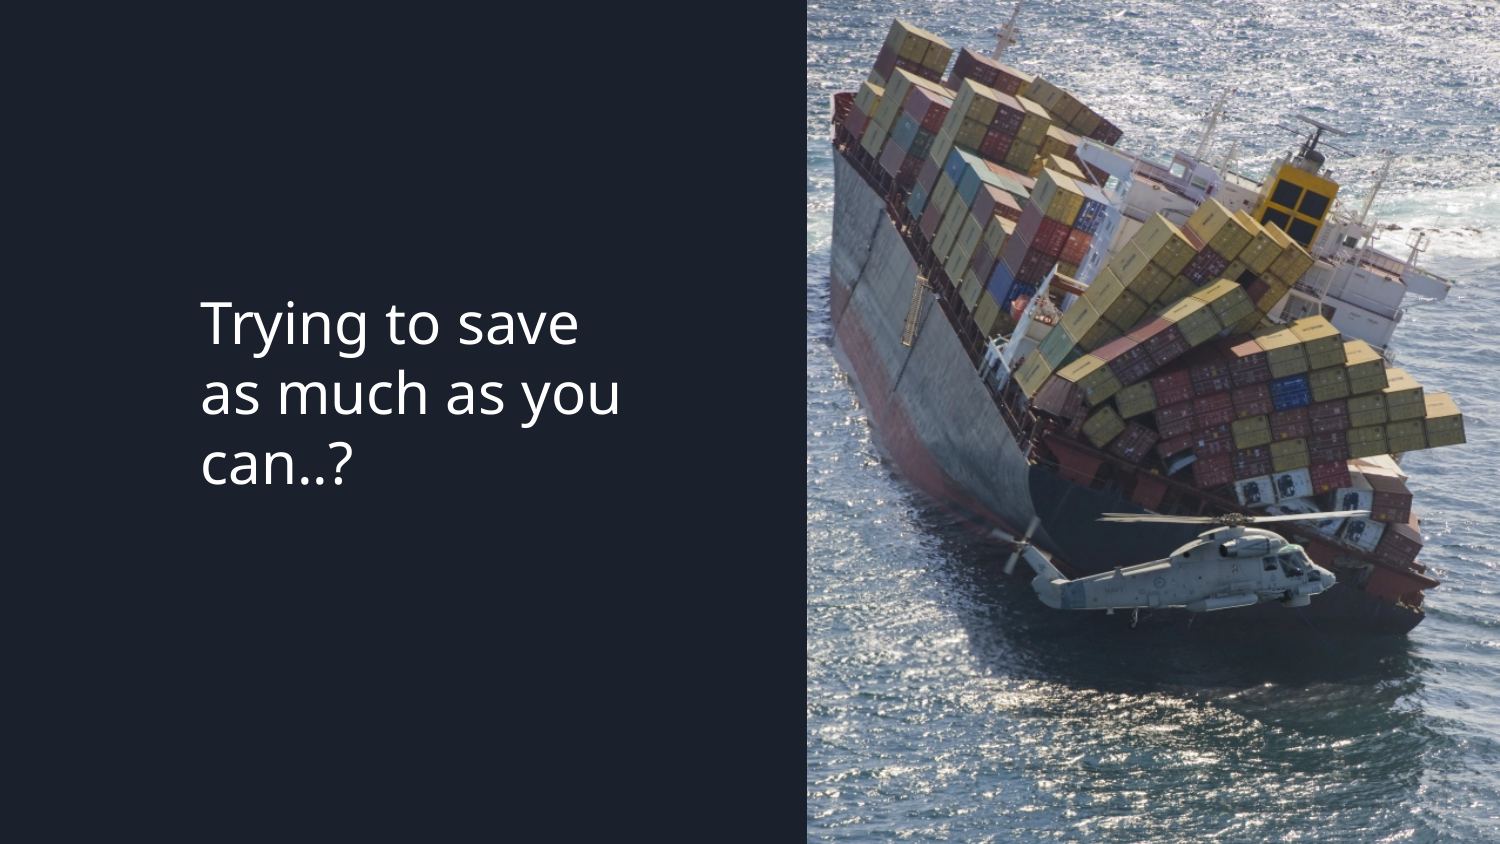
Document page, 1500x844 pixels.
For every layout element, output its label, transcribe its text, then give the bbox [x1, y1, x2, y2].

picture [807, 0, 1500, 844]
title Trying to save as much as you can..? [185, 271, 656, 739]
